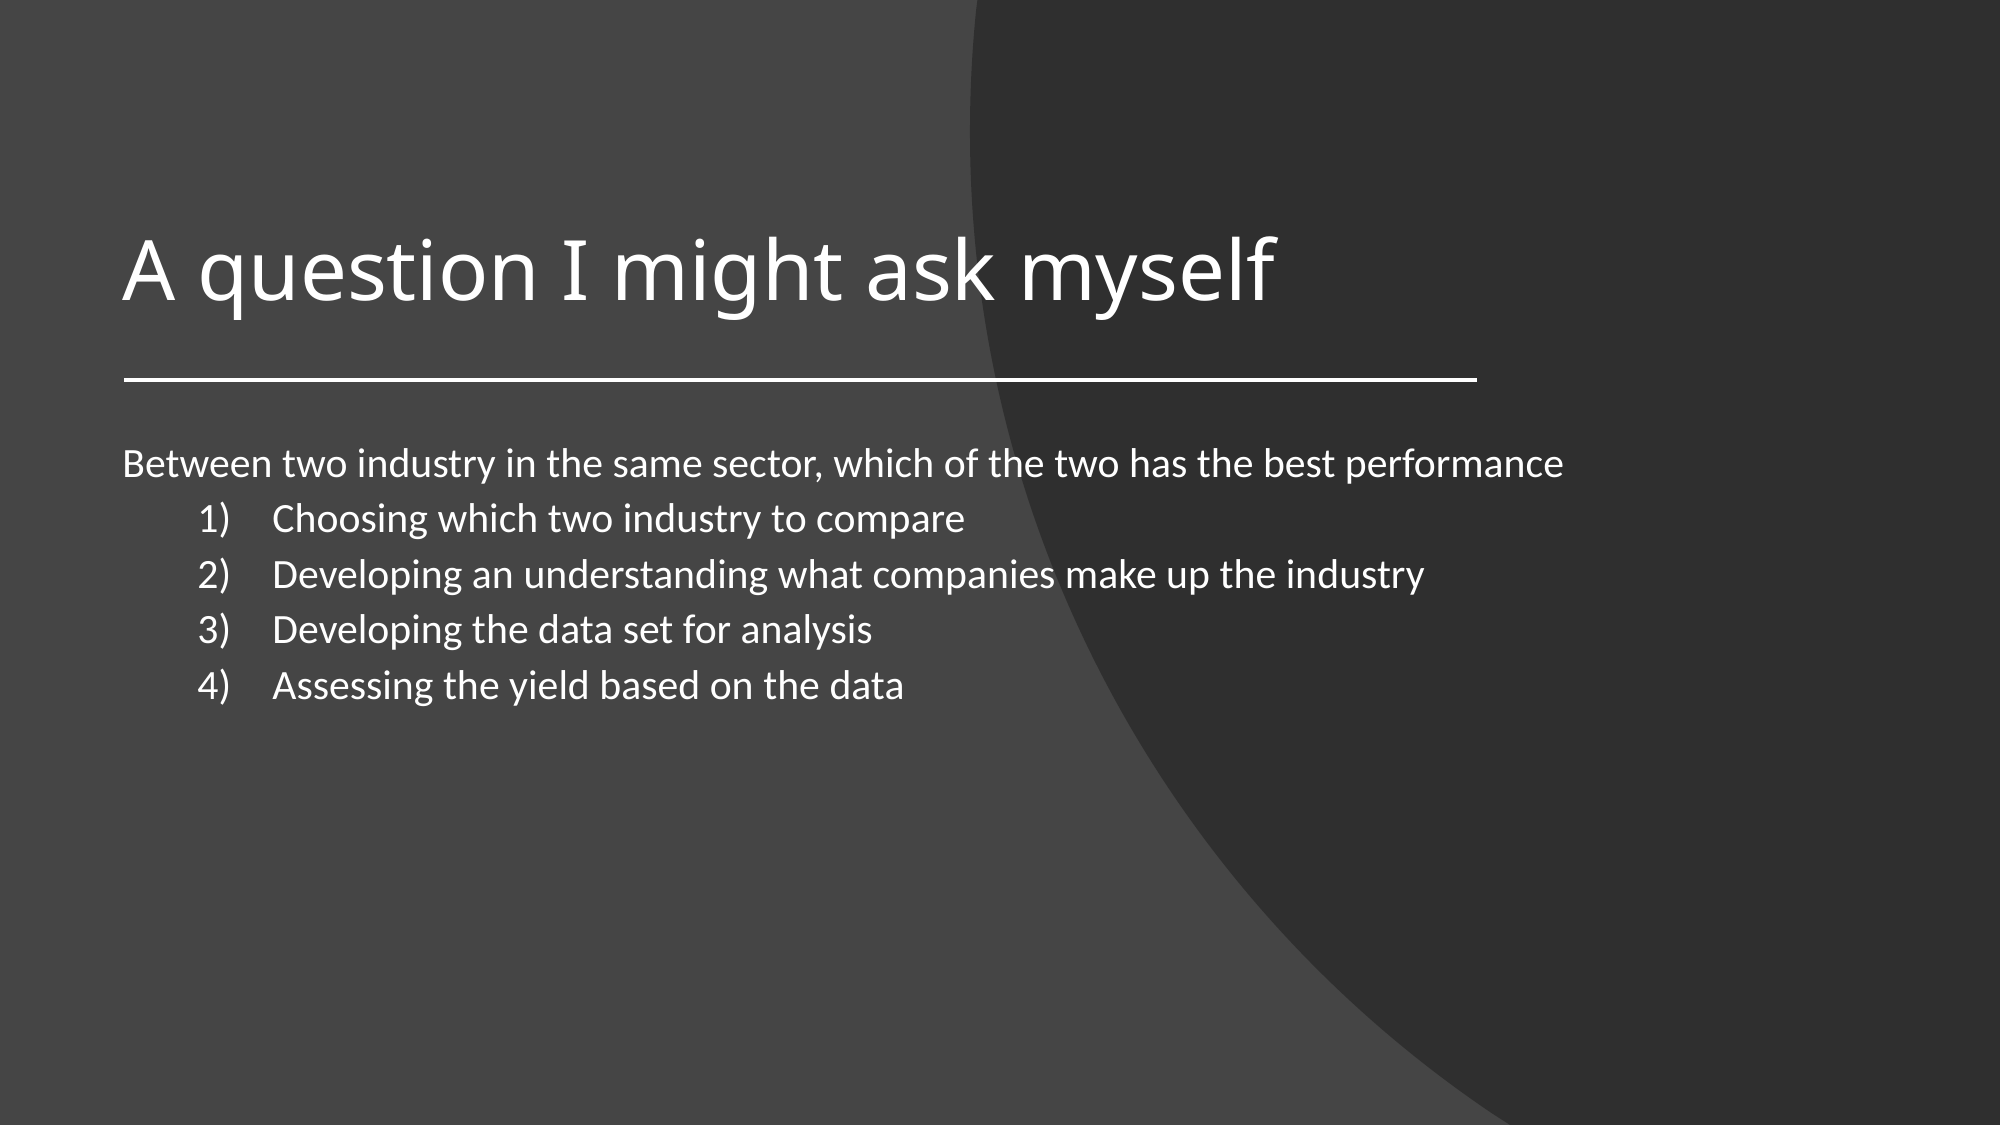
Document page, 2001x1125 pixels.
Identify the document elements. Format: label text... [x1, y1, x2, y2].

title A question I might ask myself [107, 59, 1586, 327]
text_box [971, 0, 2000, 1125]
list Between two industry in the same sector, which of the two has the best performance Choosing which two industry to compare Developing an understanding what companies make up the industry Developing the data set for analysis Assessing the yield based on the data [107, 433, 1586, 980]
